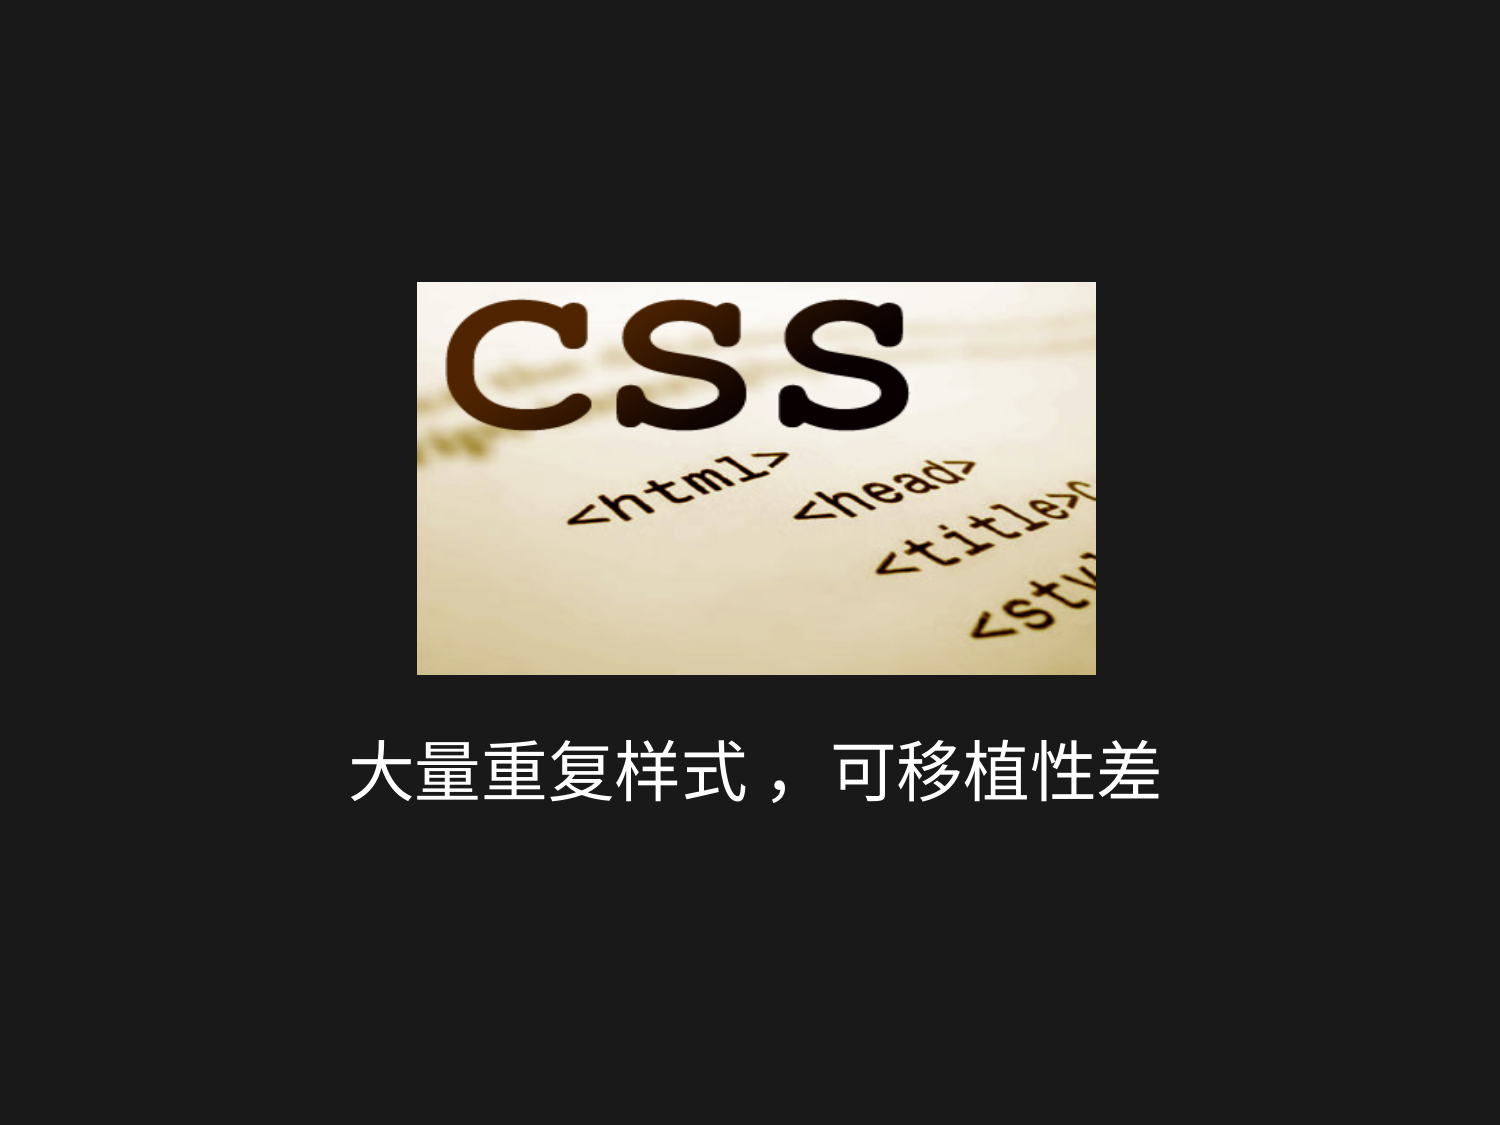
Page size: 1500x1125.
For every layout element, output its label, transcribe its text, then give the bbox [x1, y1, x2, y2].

picture [416, 282, 1096, 675]
text_box 大量重复样式 ，可移植性差 [118, 527, 1394, 1012]
